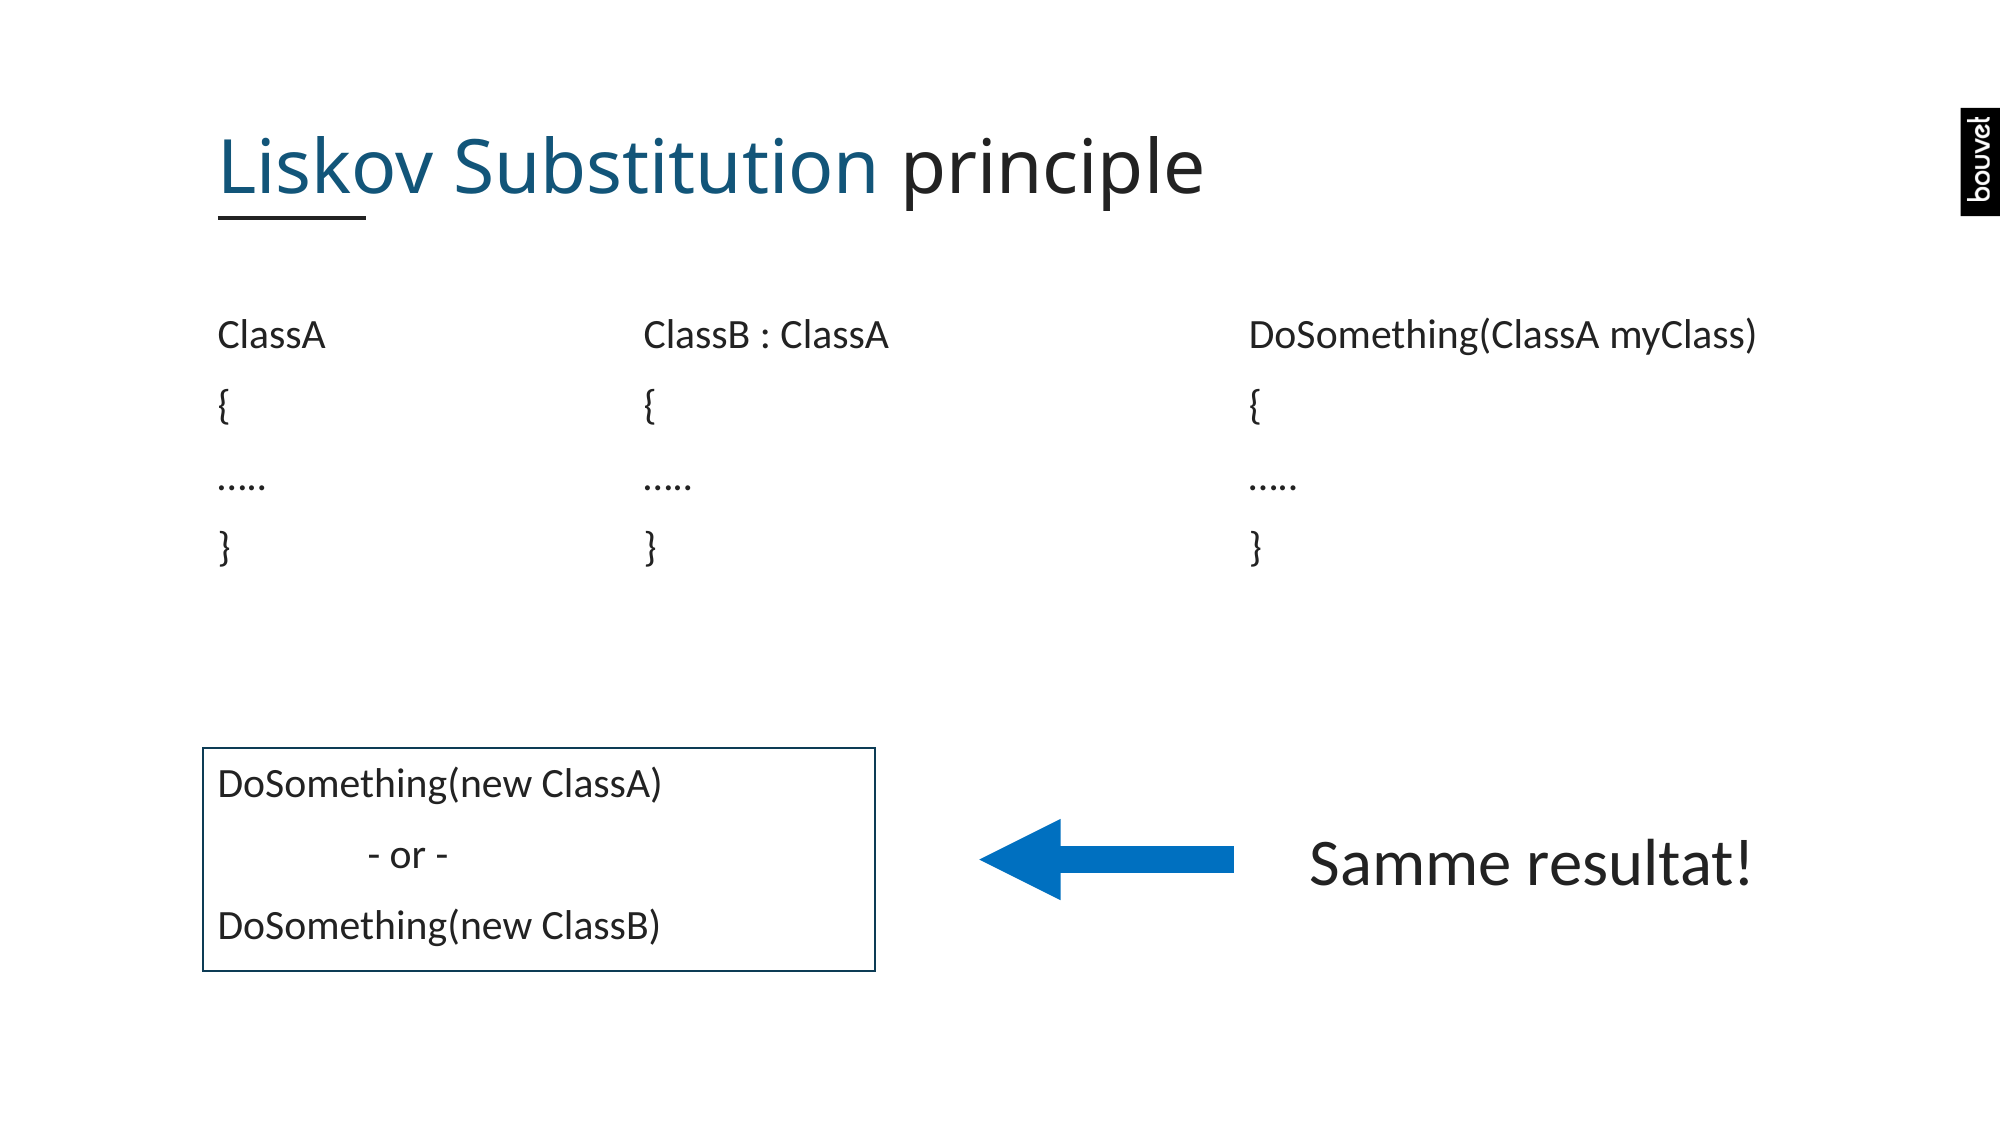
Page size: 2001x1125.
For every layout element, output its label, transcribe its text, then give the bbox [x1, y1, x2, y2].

text_box DoSomething(new ClassA) - or - DoSomething(new ClassB) [202, 747, 876, 972]
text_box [979, 811, 1774, 908]
text_box DoSomething(ClassA myClass) { ….. } [1233, 299, 1907, 589]
text_box ClassB : ClassA { ….. } [628, 299, 974, 589]
title Liskov Substitution principle [202, 59, 1867, 218]
list ClassA { ….. } [202, 299, 466, 589]
